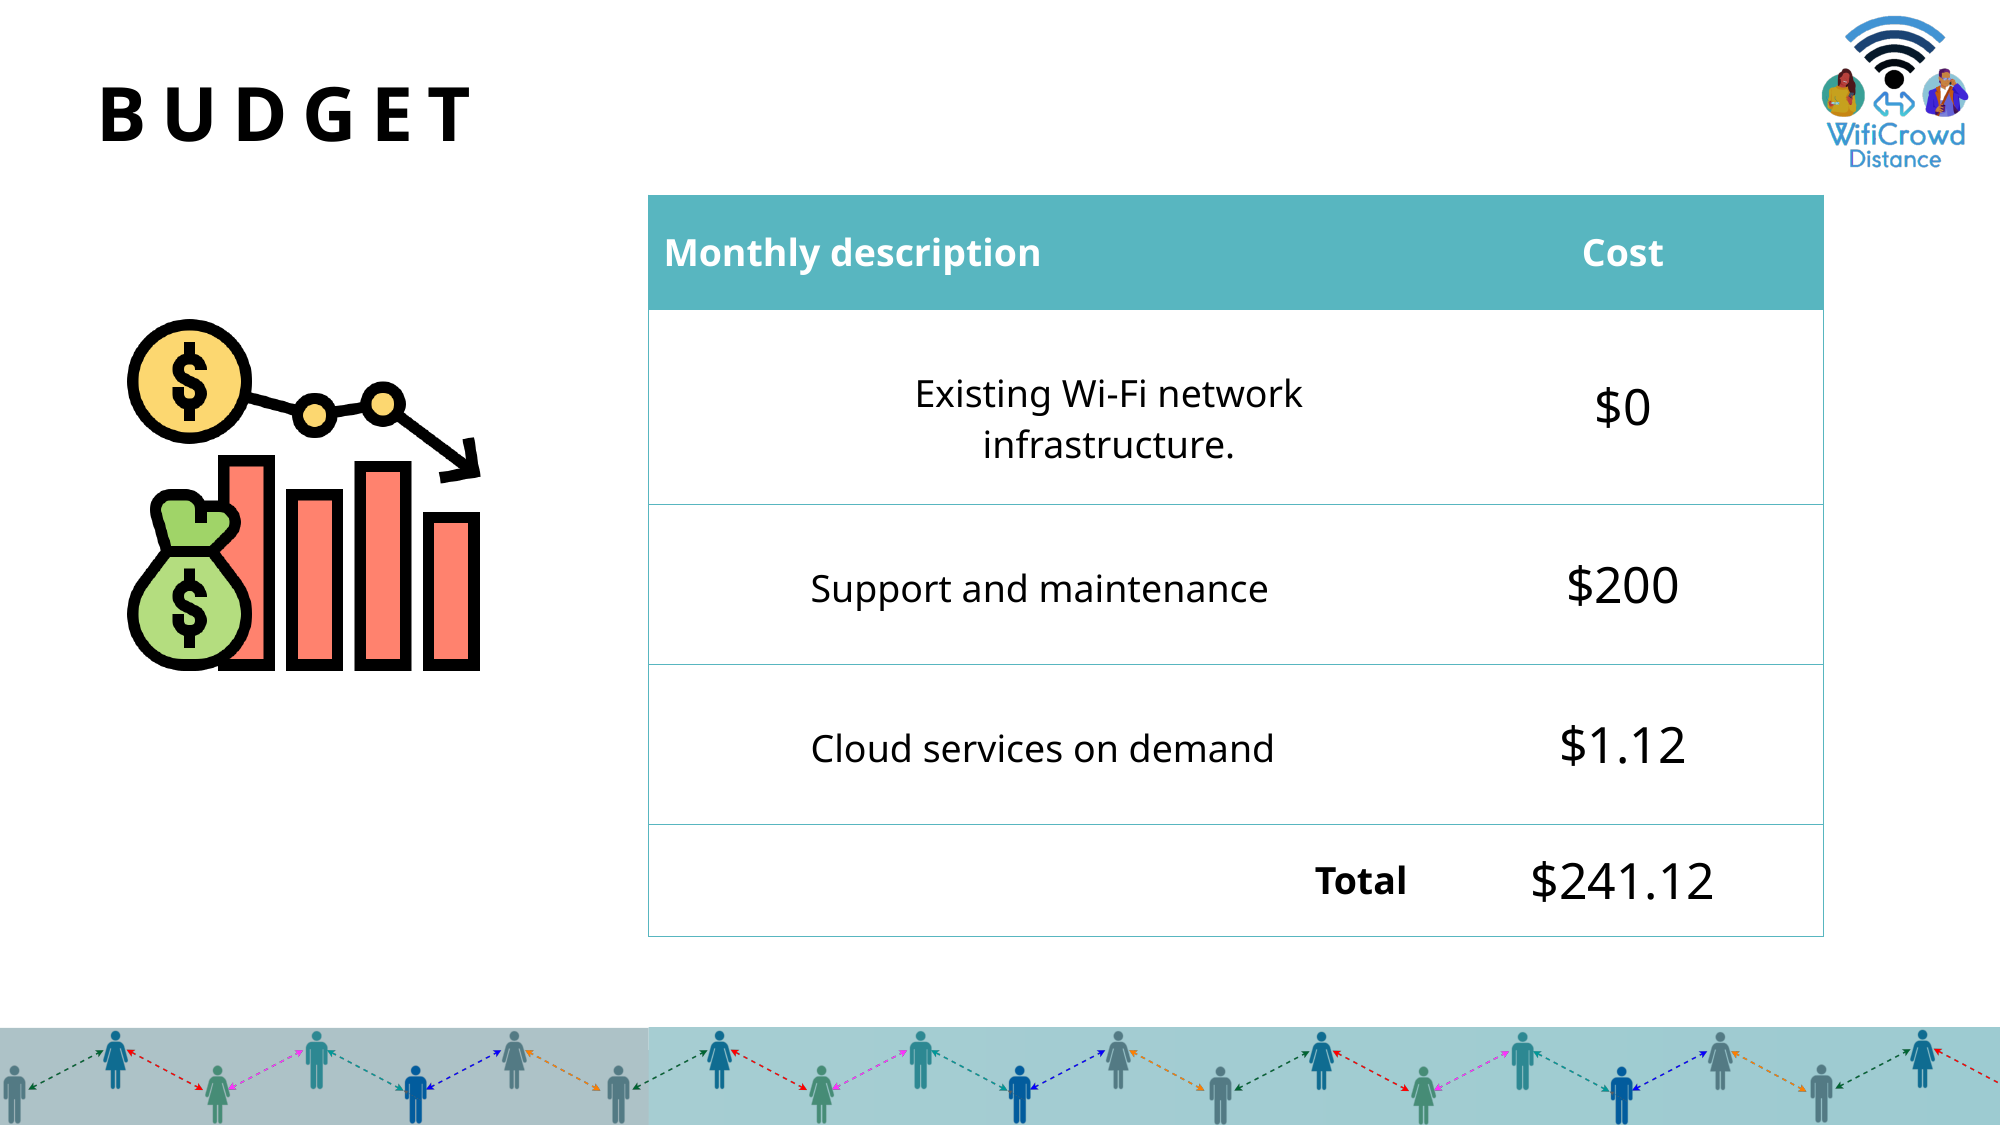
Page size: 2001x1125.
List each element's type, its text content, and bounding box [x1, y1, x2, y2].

table_cell Total [649, 825, 1423, 936]
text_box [0, 1026, 2000, 1125]
table_cell Existing Wi-Fi network infrastructure. [649, 310, 1423, 504]
text_box BUDGET [81, 59, 1808, 164]
table_cell $0 [1423, 310, 1823, 504]
table_header Monthly description [649, 196, 1423, 309]
table_cell $1.12 [1423, 665, 1823, 824]
picture [121, 313, 485, 676]
table_header Cost [1423, 196, 1823, 309]
table_cell Cloud services on demand [649, 665, 1423, 824]
table_cell Support and maintenance [649, 505, 1423, 664]
table_cell $241.12 [1423, 825, 1823, 936]
picture [1816, 14, 1973, 171]
table_cell $200 [1423, 505, 1823, 664]
